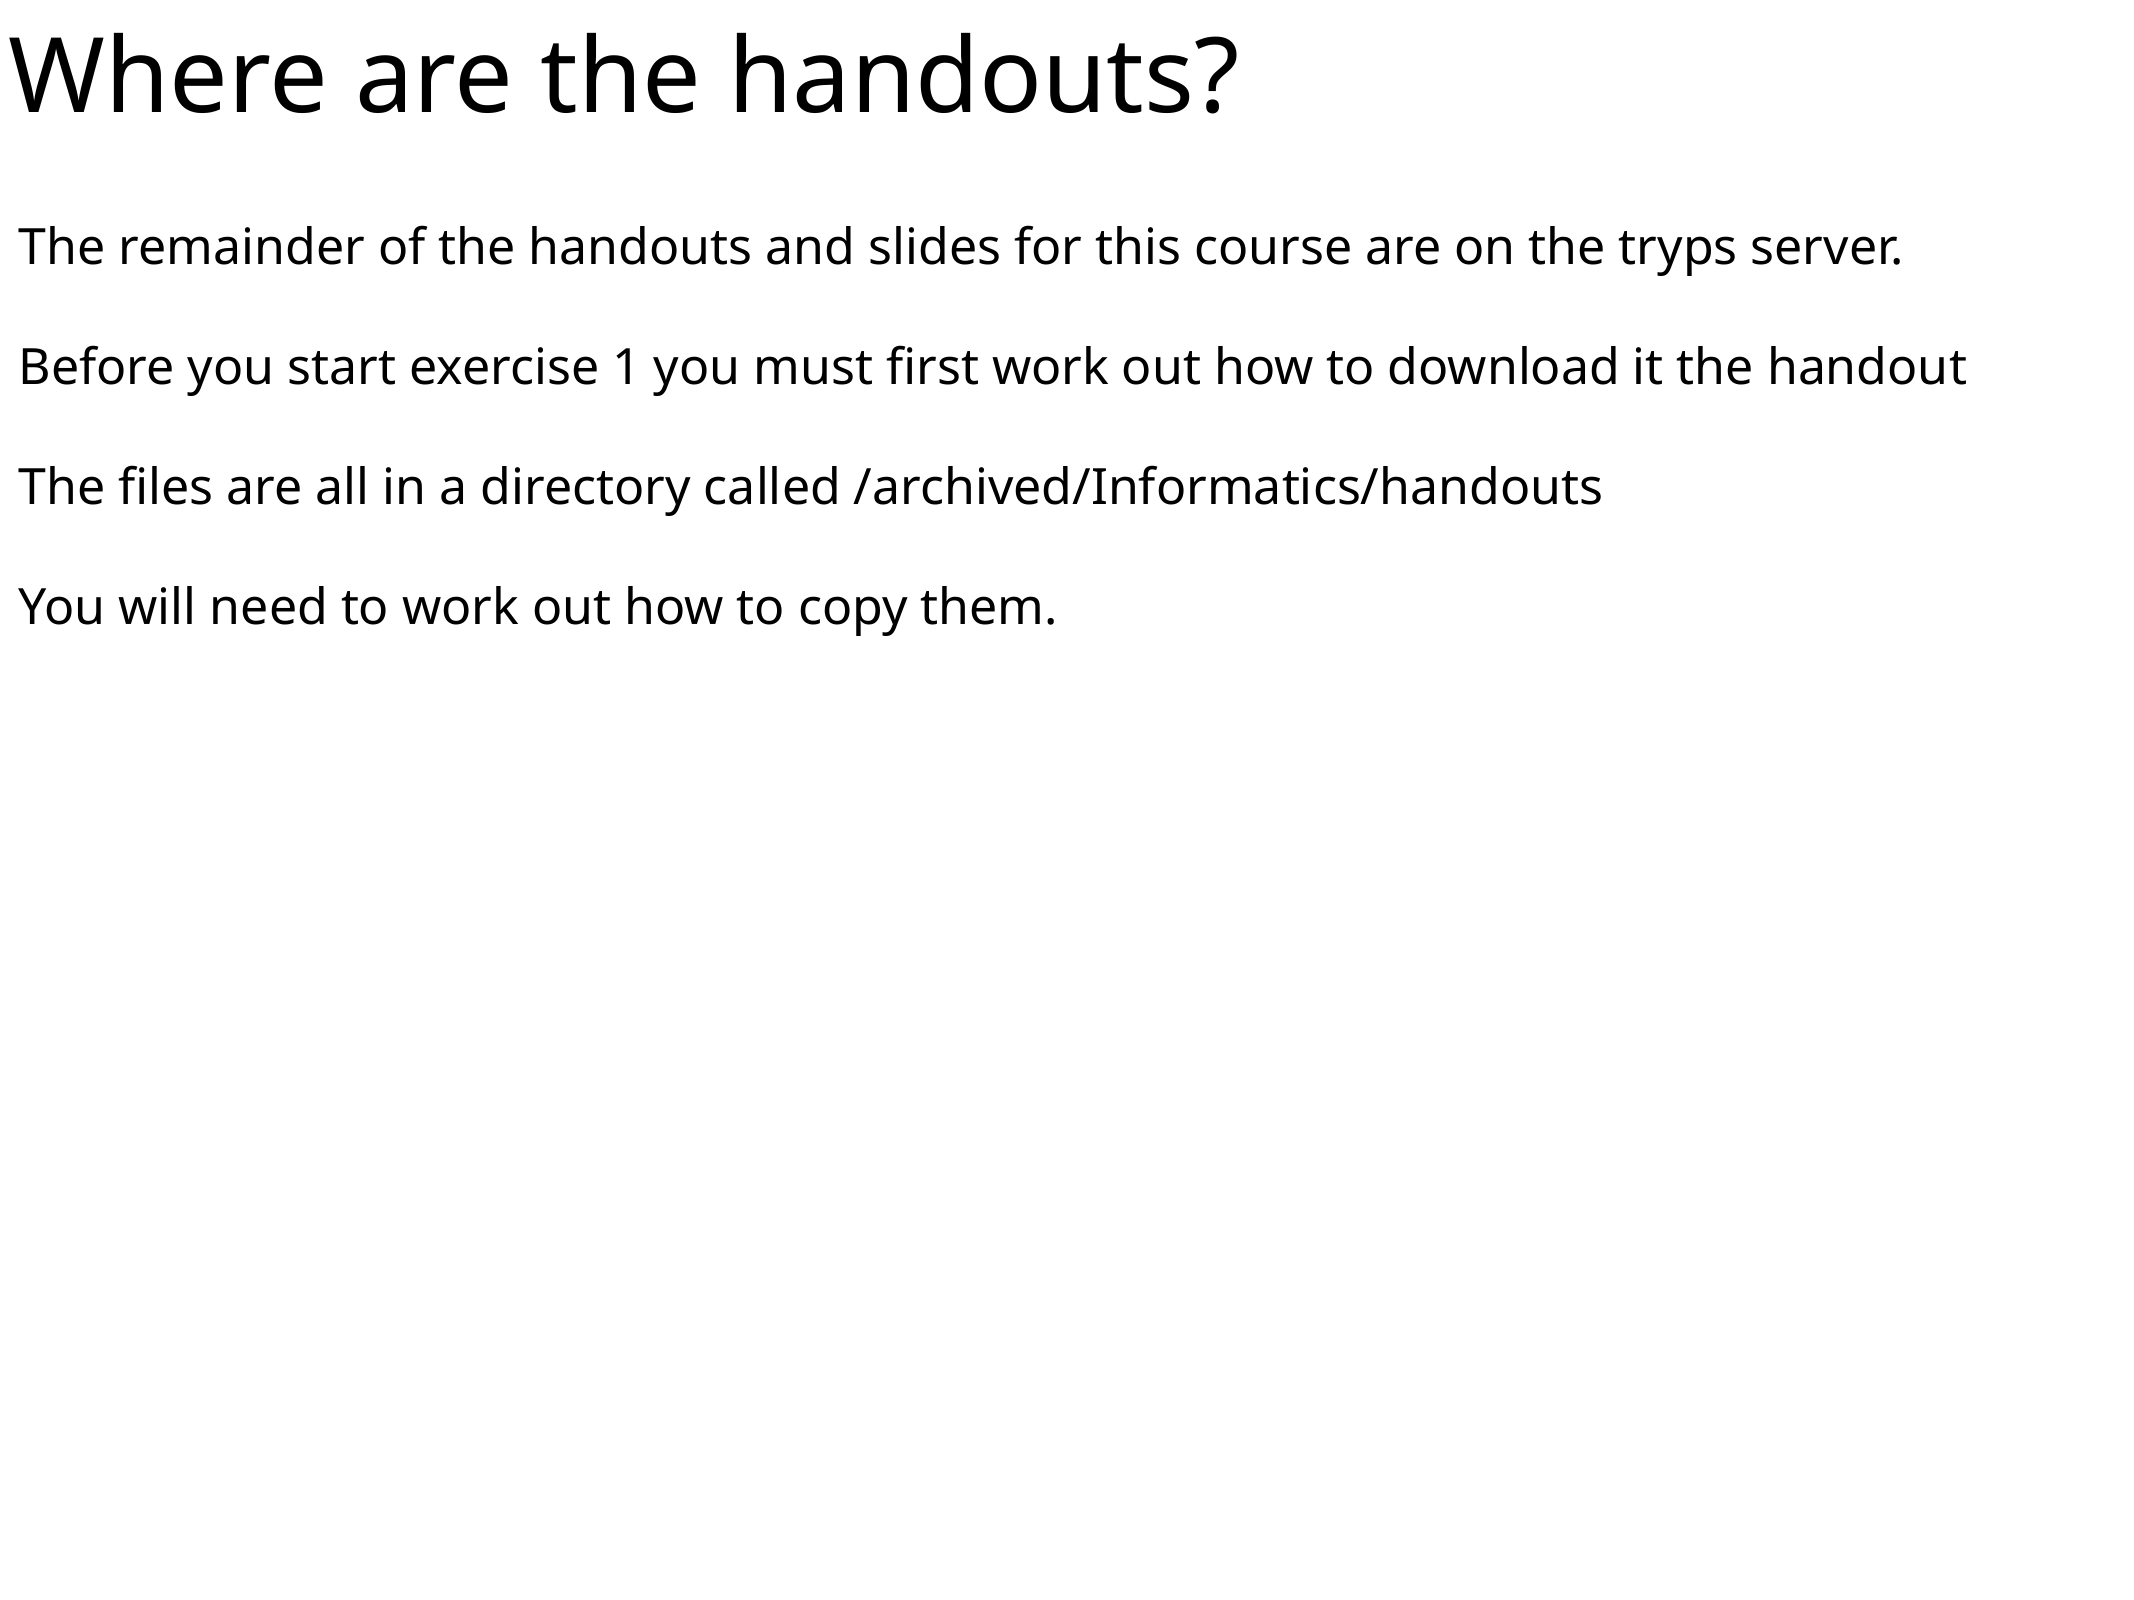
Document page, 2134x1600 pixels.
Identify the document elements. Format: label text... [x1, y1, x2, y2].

text_box The remainder of the handouts and slides for this course are on the tryps server. Before you start exercise 1 you must first work out how to download it the handout The files are all in a directory called /archived/Informatics/handouts You will need to work out how to copy them. [10, 205, 2036, 643]
text_box Where are the handouts? [0, 0, 1459, 168]
